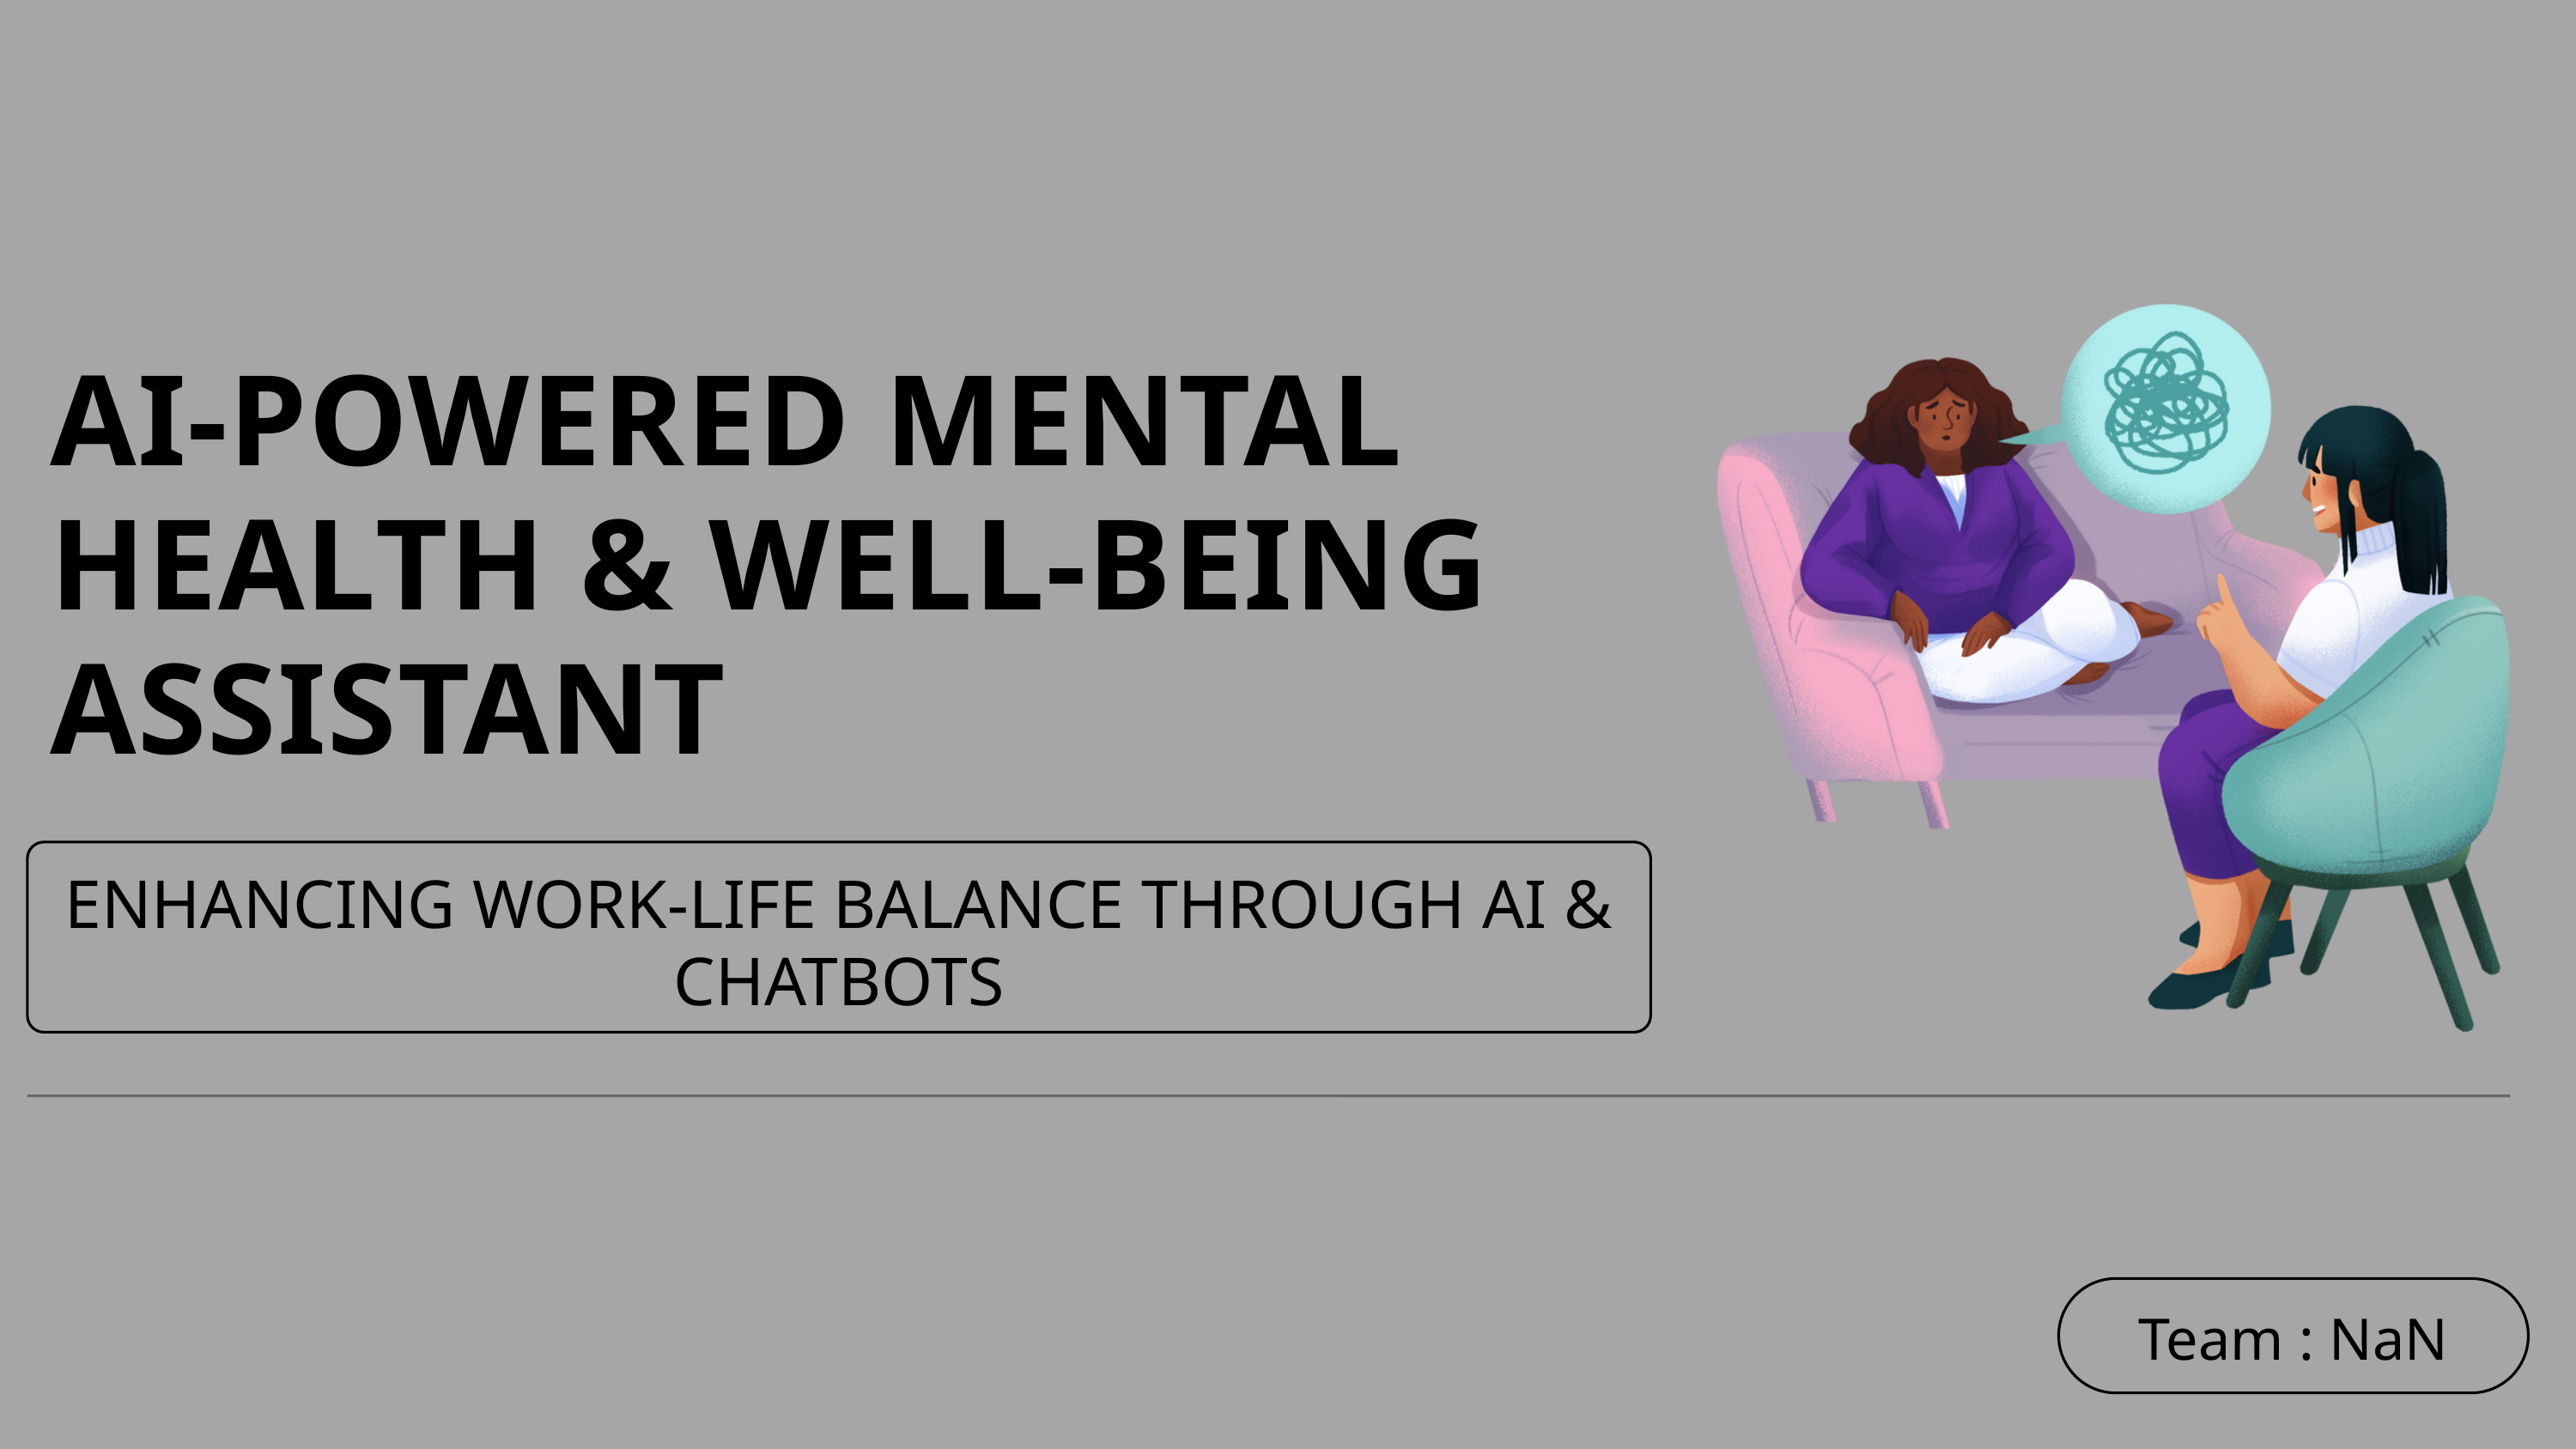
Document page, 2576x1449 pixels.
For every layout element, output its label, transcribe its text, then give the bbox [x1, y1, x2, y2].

text_box [1716, 303, 2511, 1033]
text_box AI-POWERED MENTAL HEALTH & WELL-BEING ASSISTANT [50, 346, 1712, 779]
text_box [27, 841, 1651, 1033]
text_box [2058, 1278, 2529, 1393]
